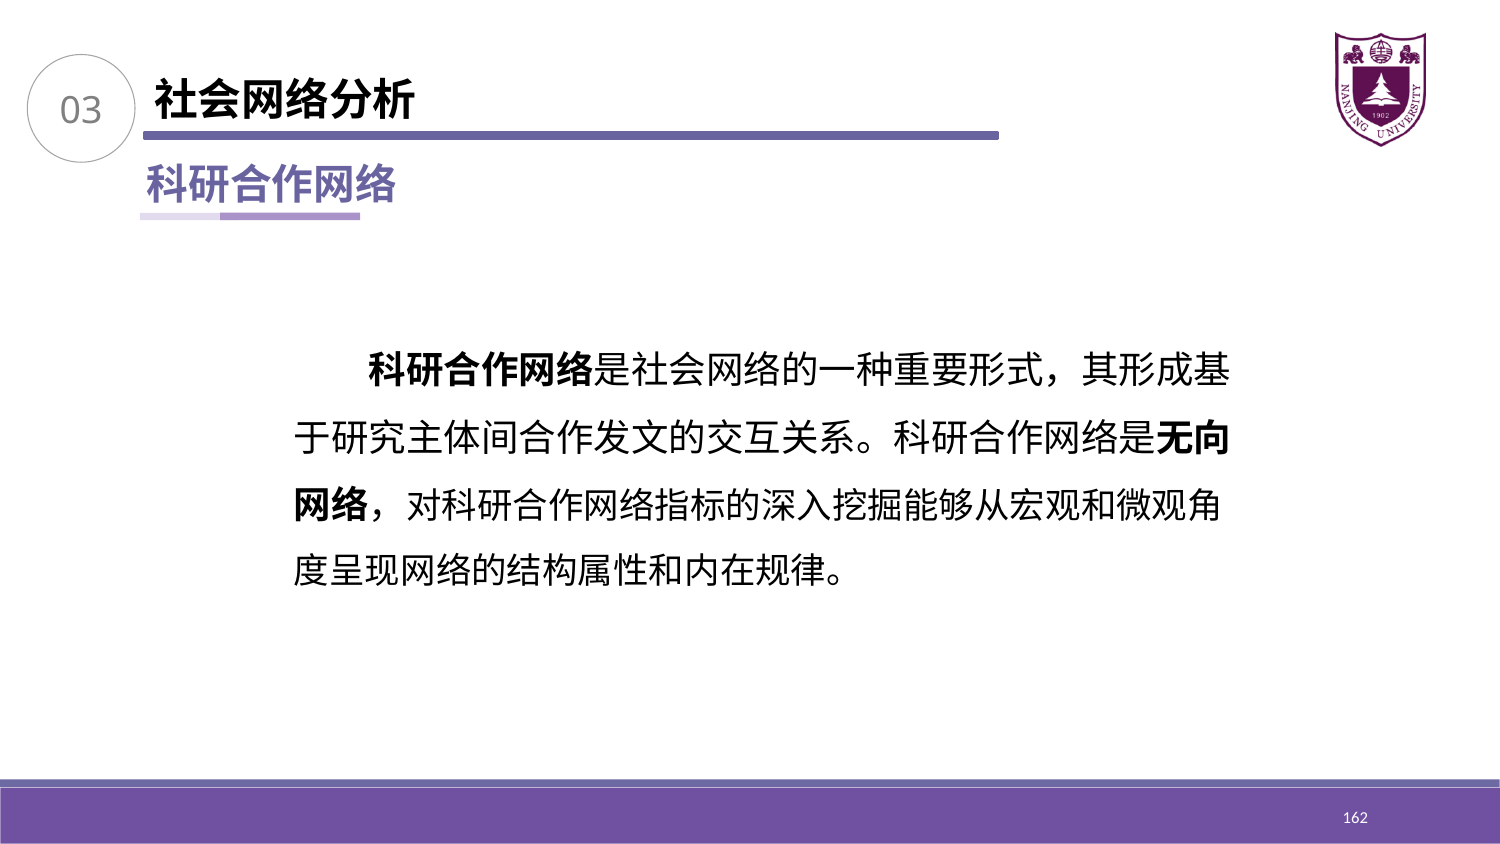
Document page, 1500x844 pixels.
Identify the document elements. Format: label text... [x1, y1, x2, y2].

text_box [219, 211, 361, 221]
picture [1334, 31, 1427, 147]
text_box 社会网络分析 [142, 66, 428, 131]
text_box [139, 211, 239, 222]
text_box 科研合作网络是社会网络的一种重要形式，其形成基于研究主体间合作发文的交互关系。科研合作网络是无向网络，对科研合作网络指标的深入挖掘能够从宏观和微观角度呈现网络的结构属性和内在规律。 [279, 316, 1256, 598]
text_box 科研合作网络 [131, 150, 413, 215]
text_box [143, 131, 999, 140]
text_box 03 [25, 53, 137, 164]
slide_number 162 [1218, 794, 1380, 840]
